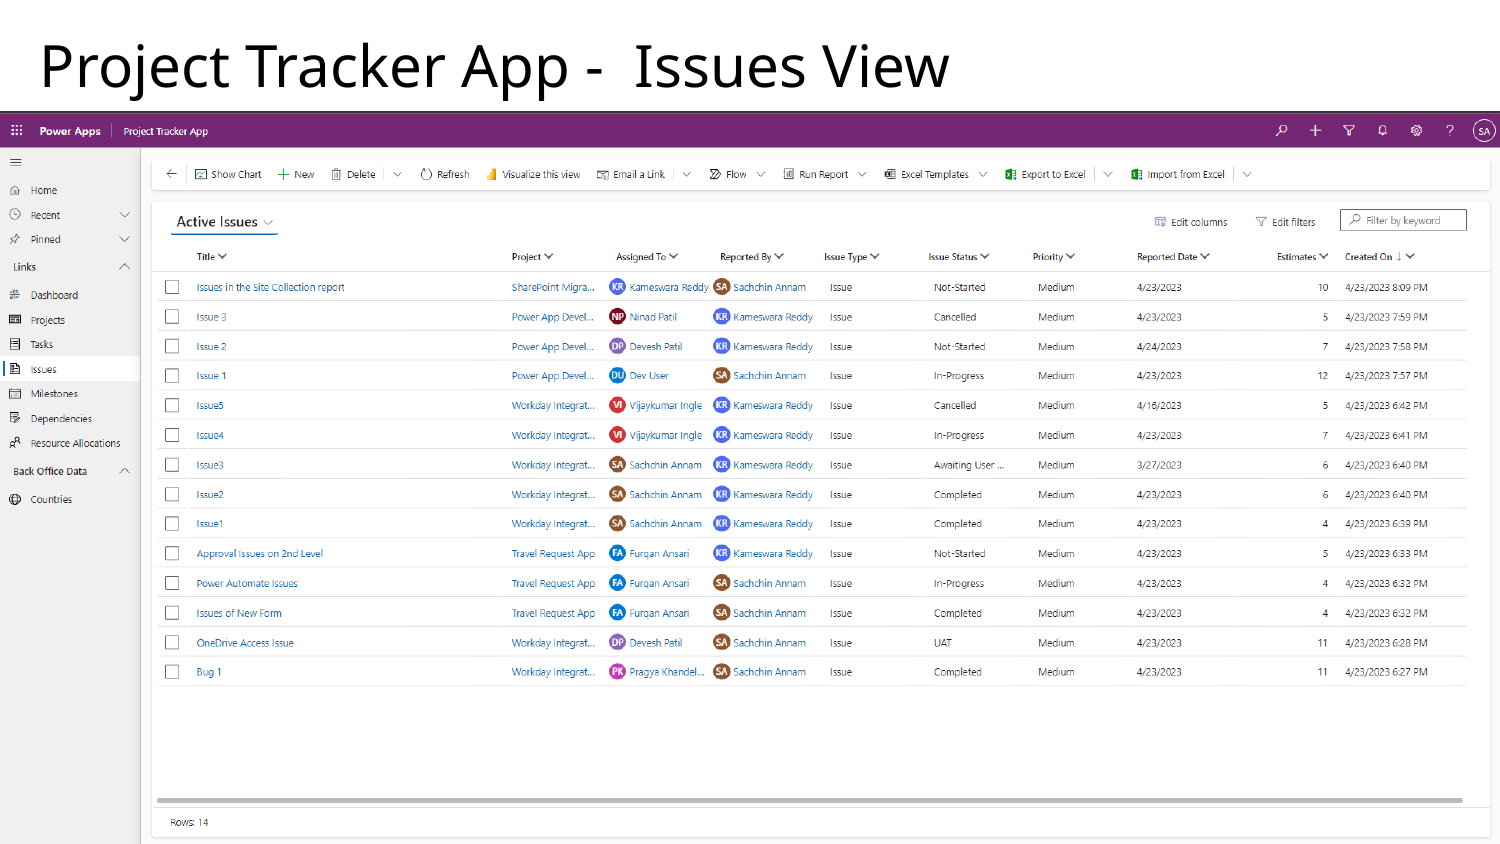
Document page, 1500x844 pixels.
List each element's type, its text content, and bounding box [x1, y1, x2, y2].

picture [0, 111, 1500, 844]
text_box Project Tracker App - Issues View [24, 14, 966, 110]
